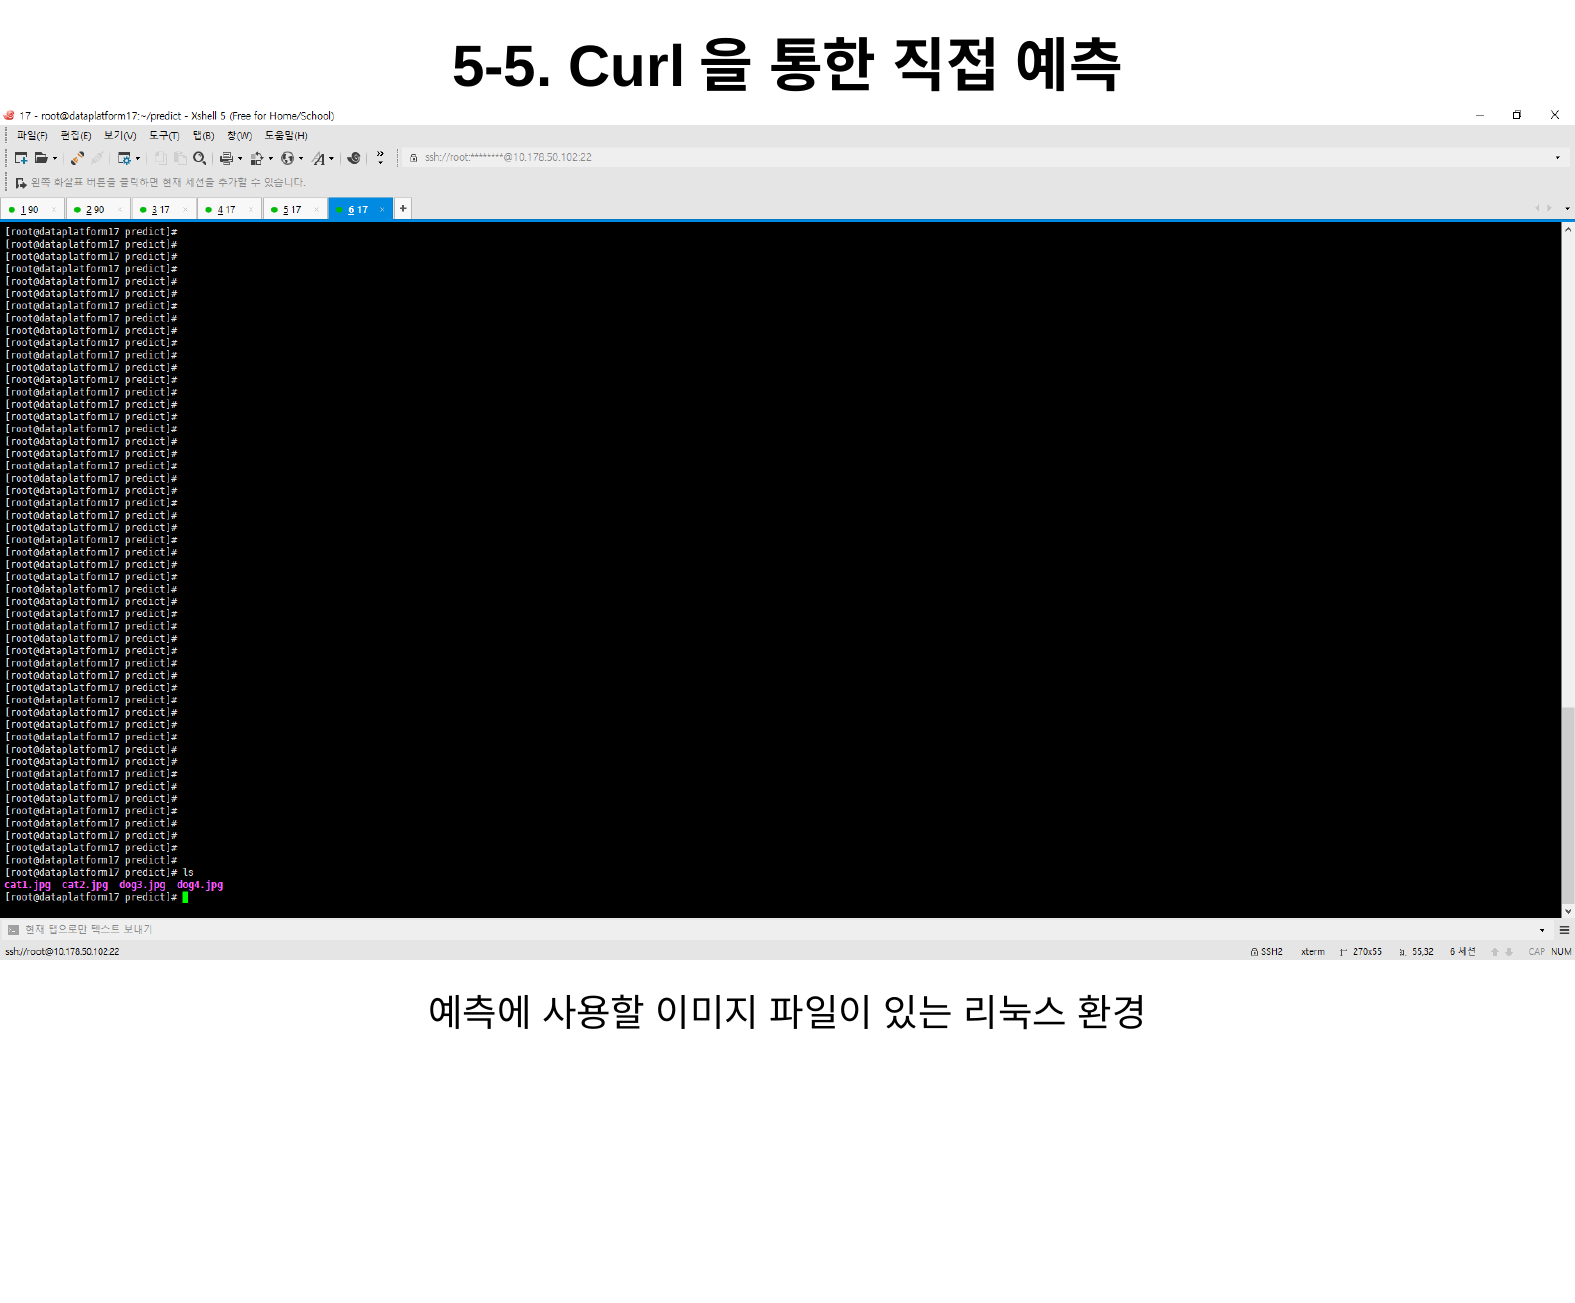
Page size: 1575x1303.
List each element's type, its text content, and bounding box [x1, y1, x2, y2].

picture [0, 106, 1575, 960]
text_box 예측에 사용할 이미지 파일이 있는 리눅스 환경 [0, 960, 1575, 1042]
text_box 5-5. Curl을 통한 직접 예측 [0, 20, 1575, 106]
